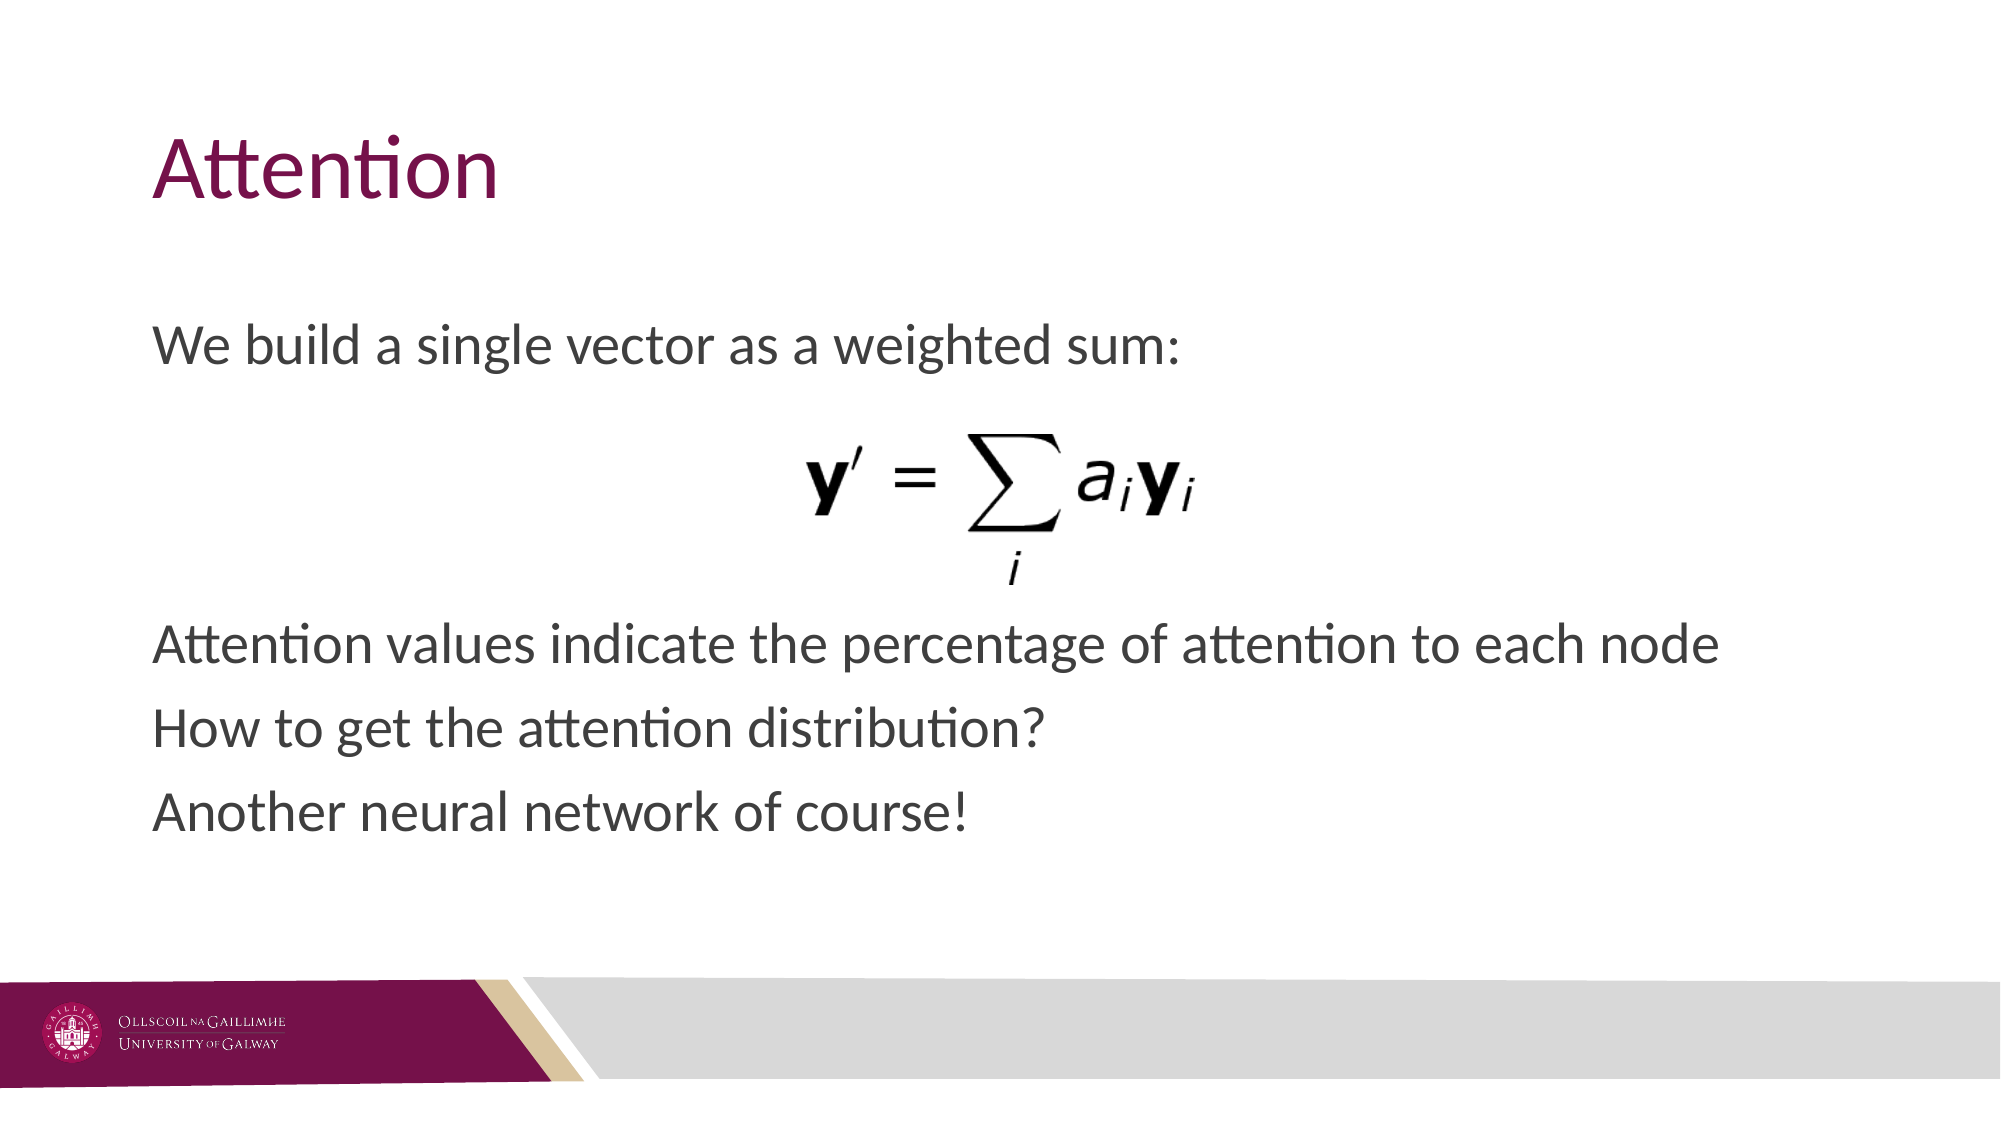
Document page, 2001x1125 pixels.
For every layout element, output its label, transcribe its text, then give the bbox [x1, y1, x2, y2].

picture [805, 434, 1195, 585]
list Attention values indicate the percentage of attention to each node How to get the attention distribution? Another neural network of course! [137, 598, 1863, 958]
picture [42, 1002, 285, 1063]
list We build a single vector as a weighted sum: [137, 299, 1863, 435]
title Attention [137, 59, 1863, 278]
